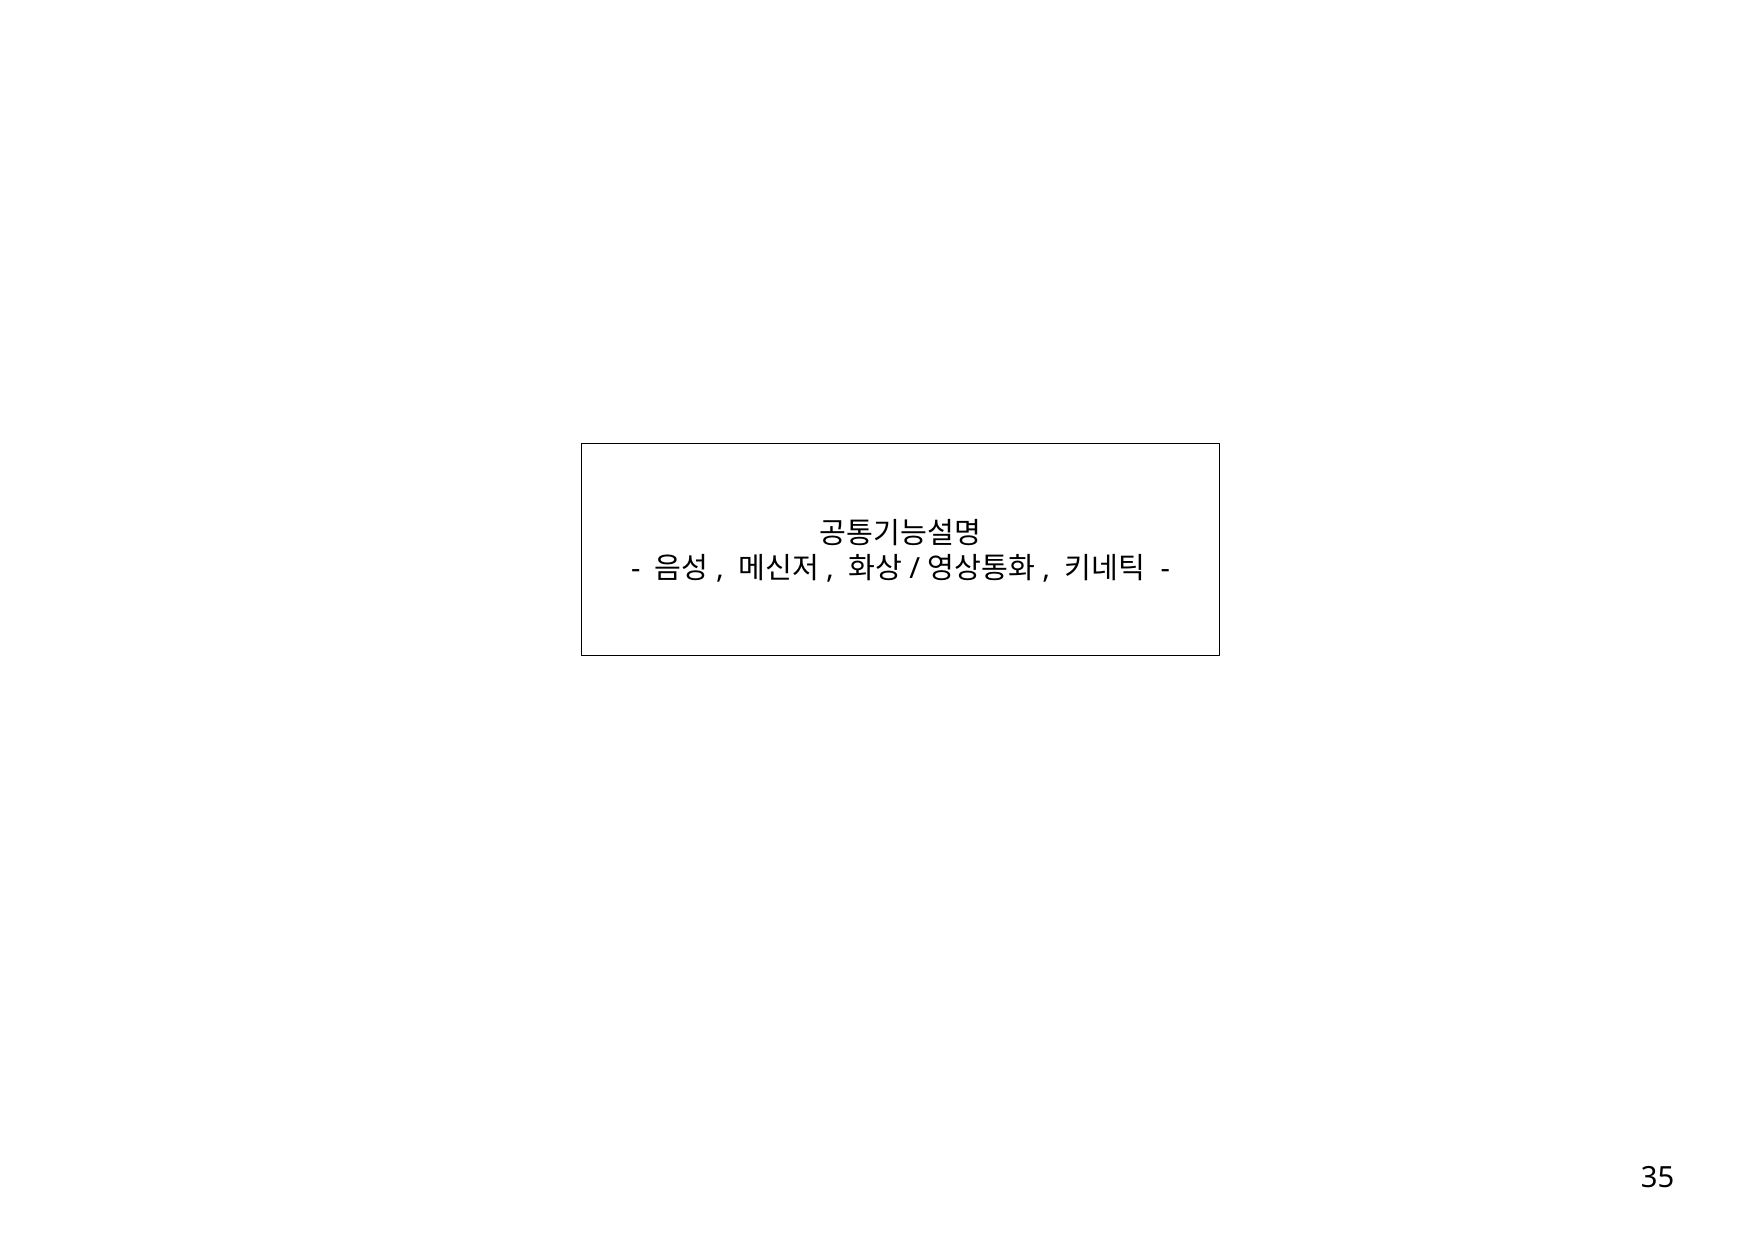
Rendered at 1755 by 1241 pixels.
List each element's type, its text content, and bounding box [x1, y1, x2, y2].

text_box 공통기능설명 - 음성, 메신저, 화상/영상통화, 키네틱 - [580, 441, 1222, 658]
